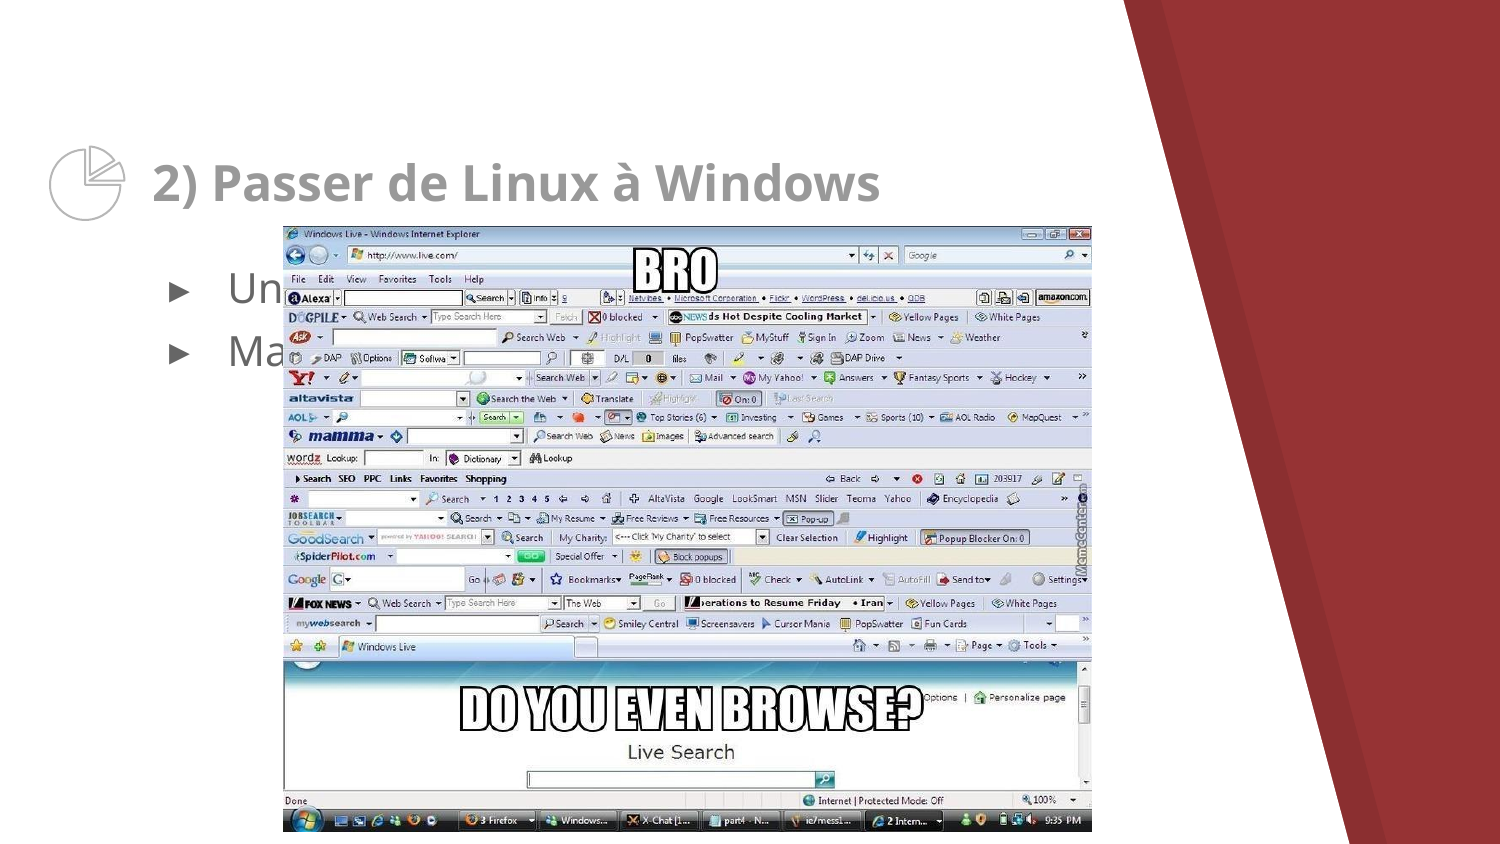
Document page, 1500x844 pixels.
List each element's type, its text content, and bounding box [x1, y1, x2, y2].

picture [283, 225, 1092, 833]
title 2) Passer de Linux à Windows [137, 146, 1011, 227]
list Une grande surface d’attaque Majorité des utilisateurs sous Windows [137, 246, 278, 617]
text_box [49, 146, 125, 221]
